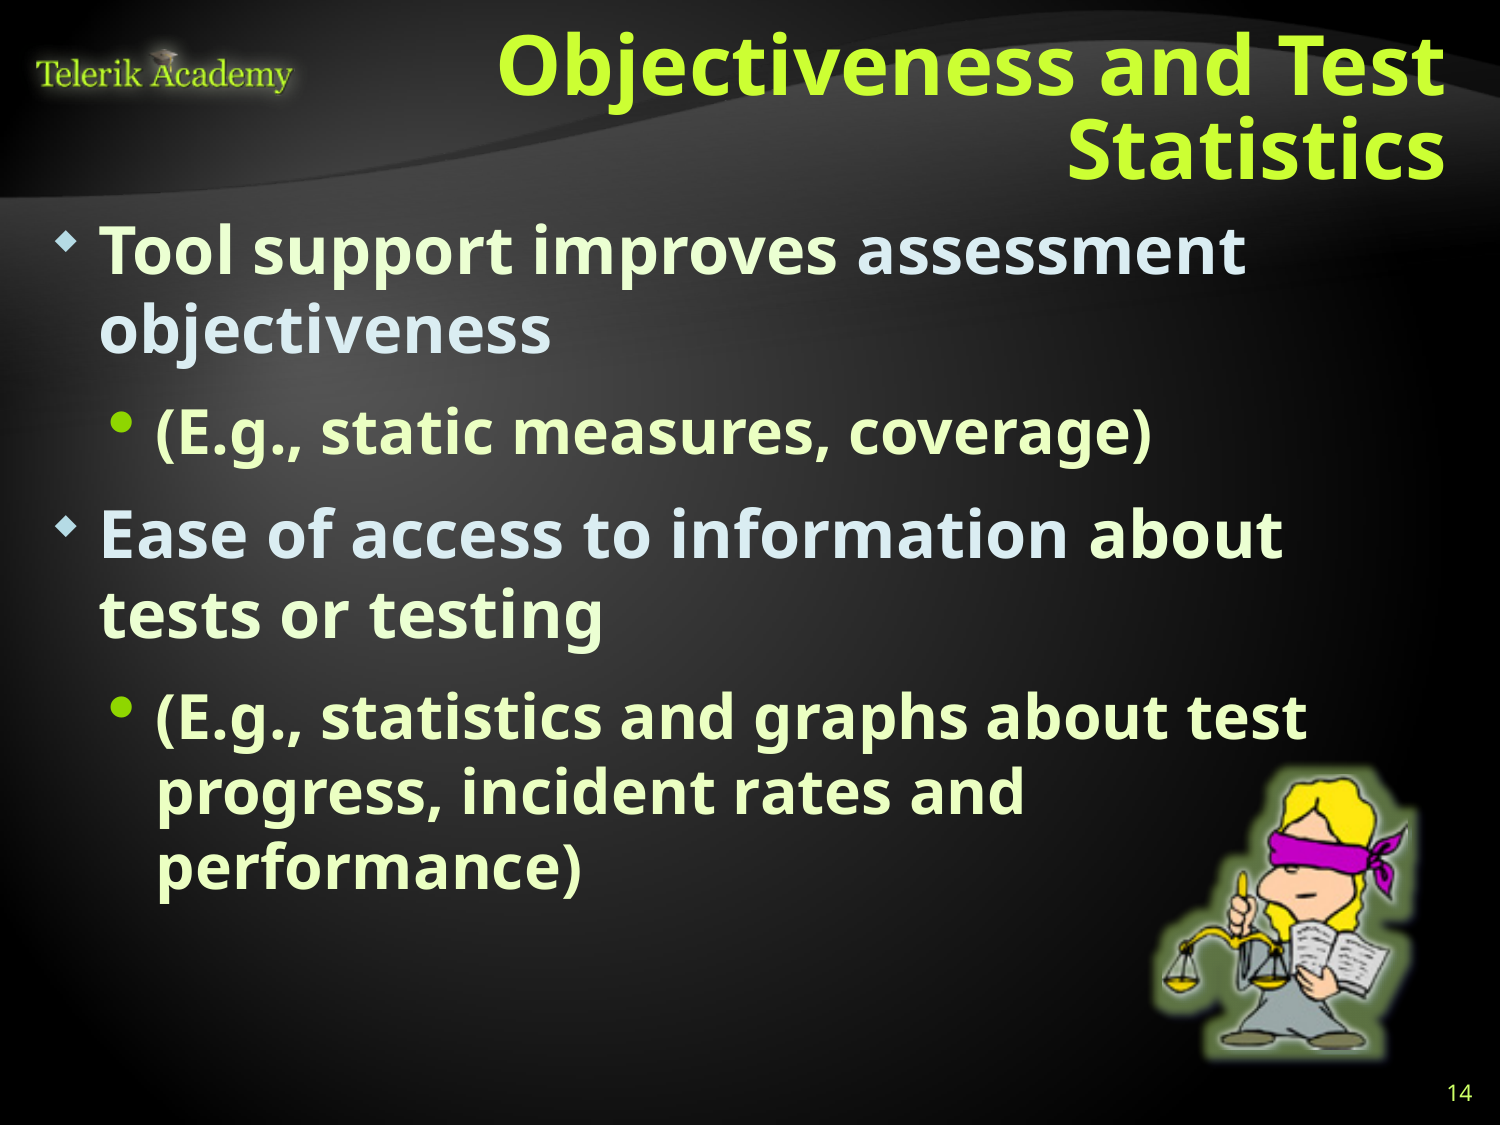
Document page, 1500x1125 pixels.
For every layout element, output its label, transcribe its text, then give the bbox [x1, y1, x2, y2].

slide_number 14 [1412, 1074, 1488, 1113]
picture [0, 0, 1500, 1125]
title Objectiveness and Test Statistics [300, 37, 1463, 188]
list Tool support improves assessment objectiveness (E.g., static measures, coverage) Ease of access to information about tests or testing (E.g., statistics and graphs about test progress, incident rates and performance) [37, 200, 1463, 1088]
